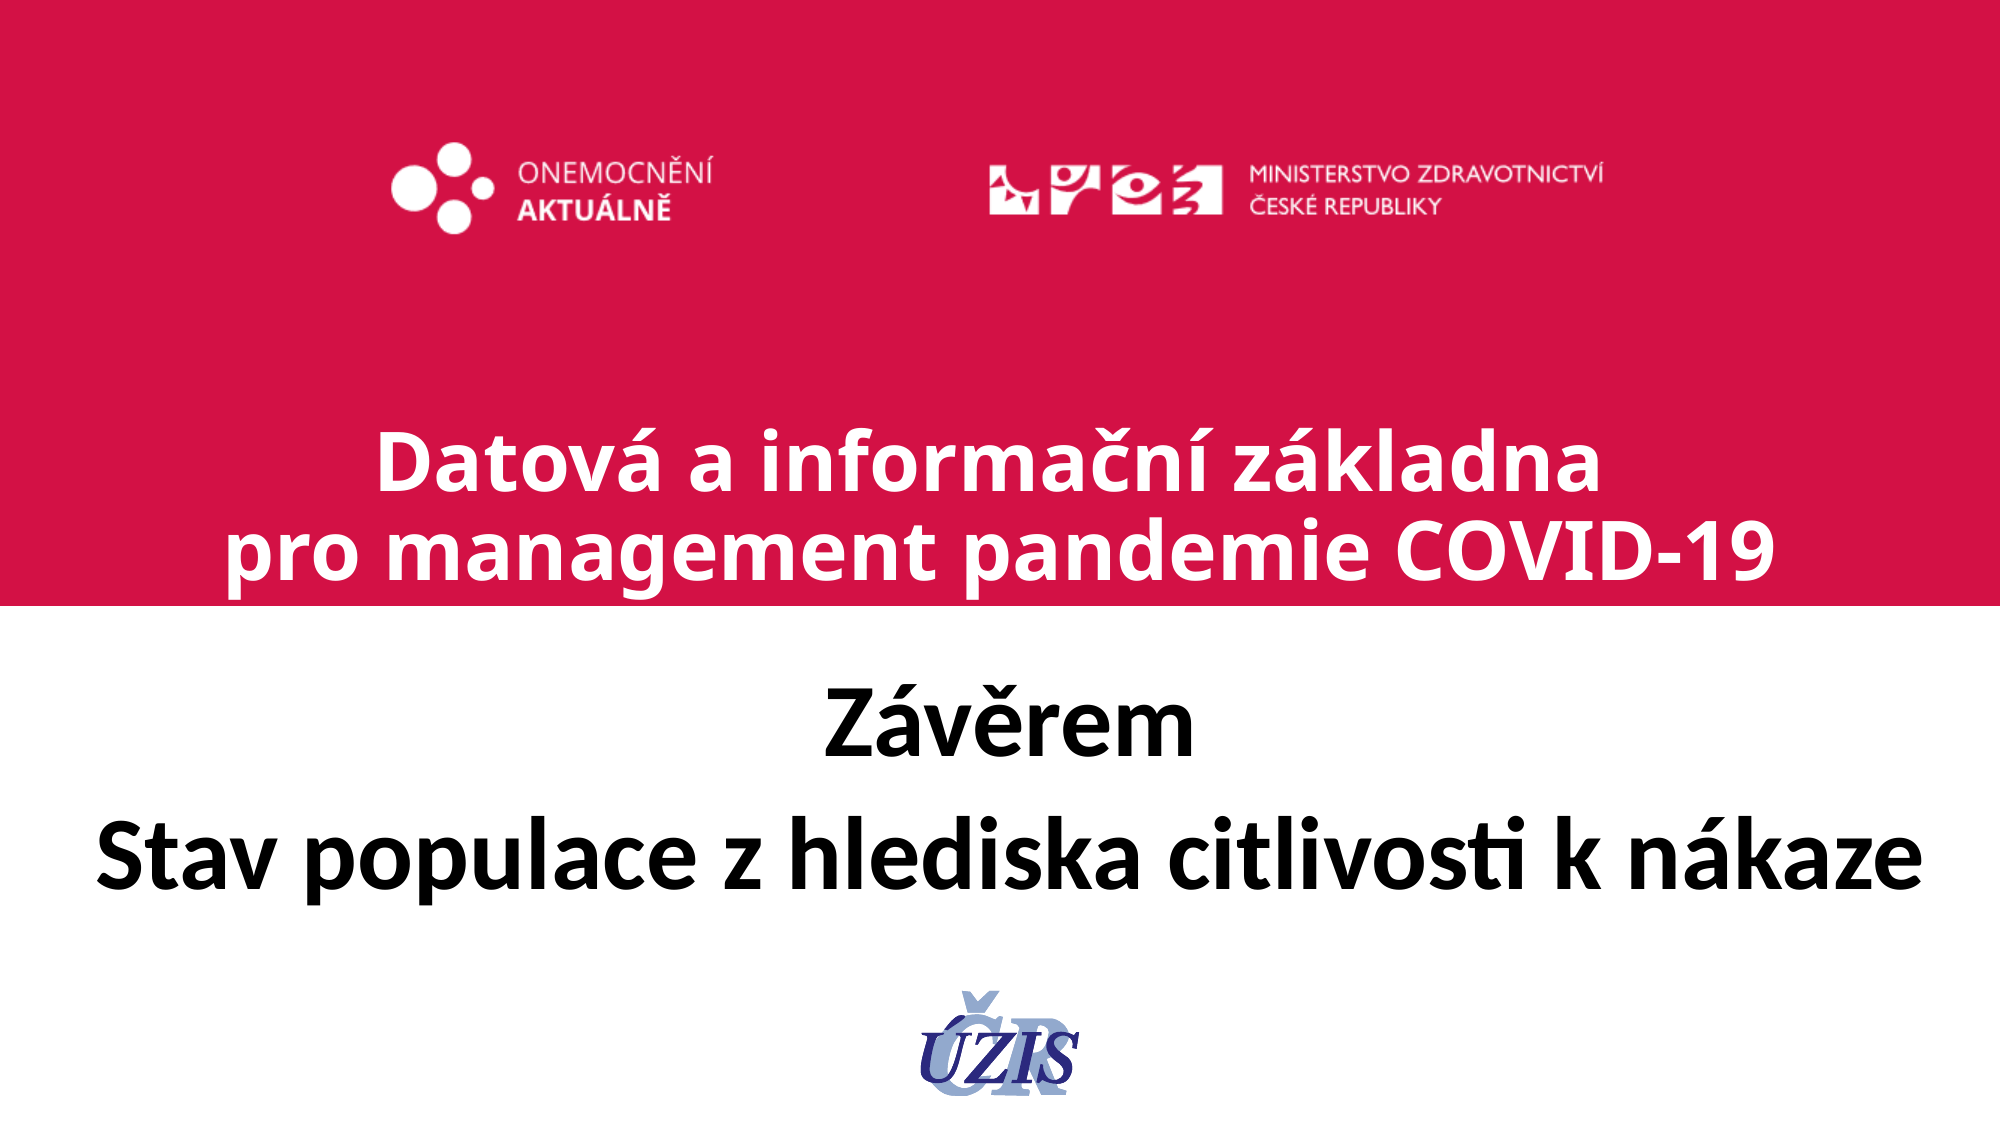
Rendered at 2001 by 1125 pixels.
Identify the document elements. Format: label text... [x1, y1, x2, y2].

subtitle Závěrem Stav populace z hlediska citlivosti k nákaze [48, 605, 1974, 973]
title Datová a informační základna pro management pandemie COVID-19 [0, 410, 2000, 606]
